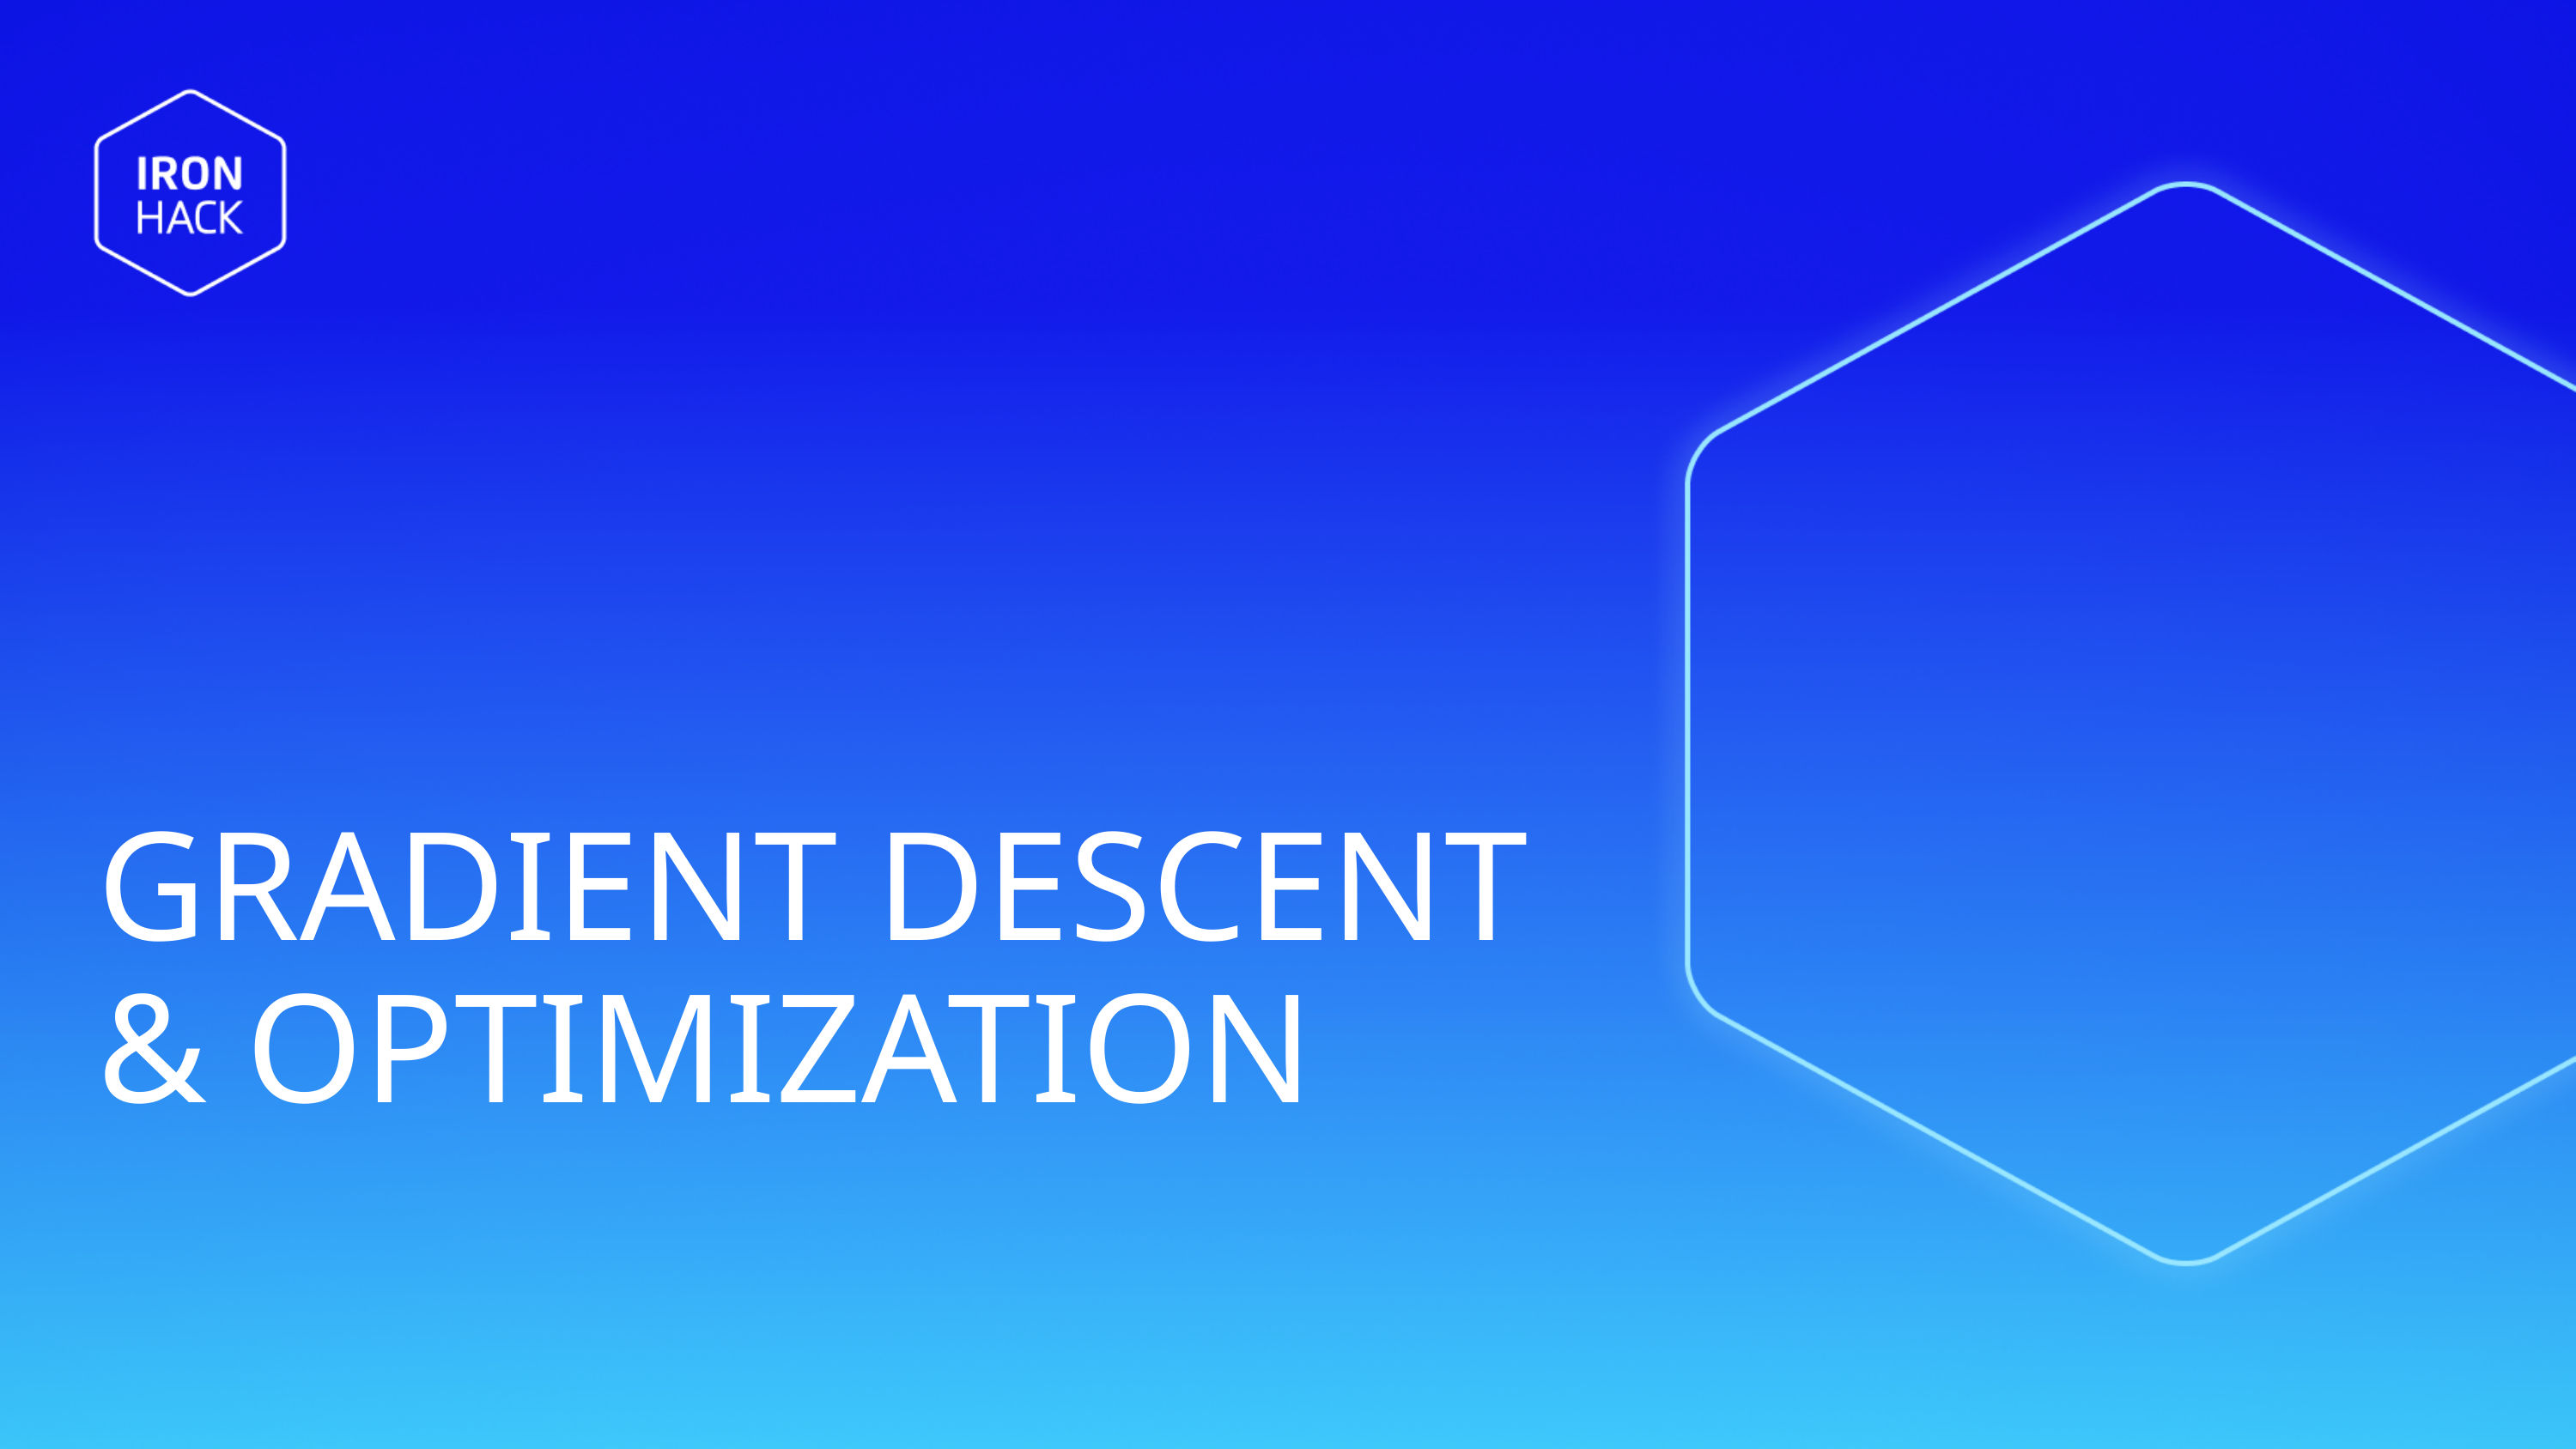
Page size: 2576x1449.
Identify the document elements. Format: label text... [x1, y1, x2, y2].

text_box [0, 0, 2576, 1449]
text_box GRADIENT DESCENT & OPTIMIZATION [97, 808, 1589, 1133]
